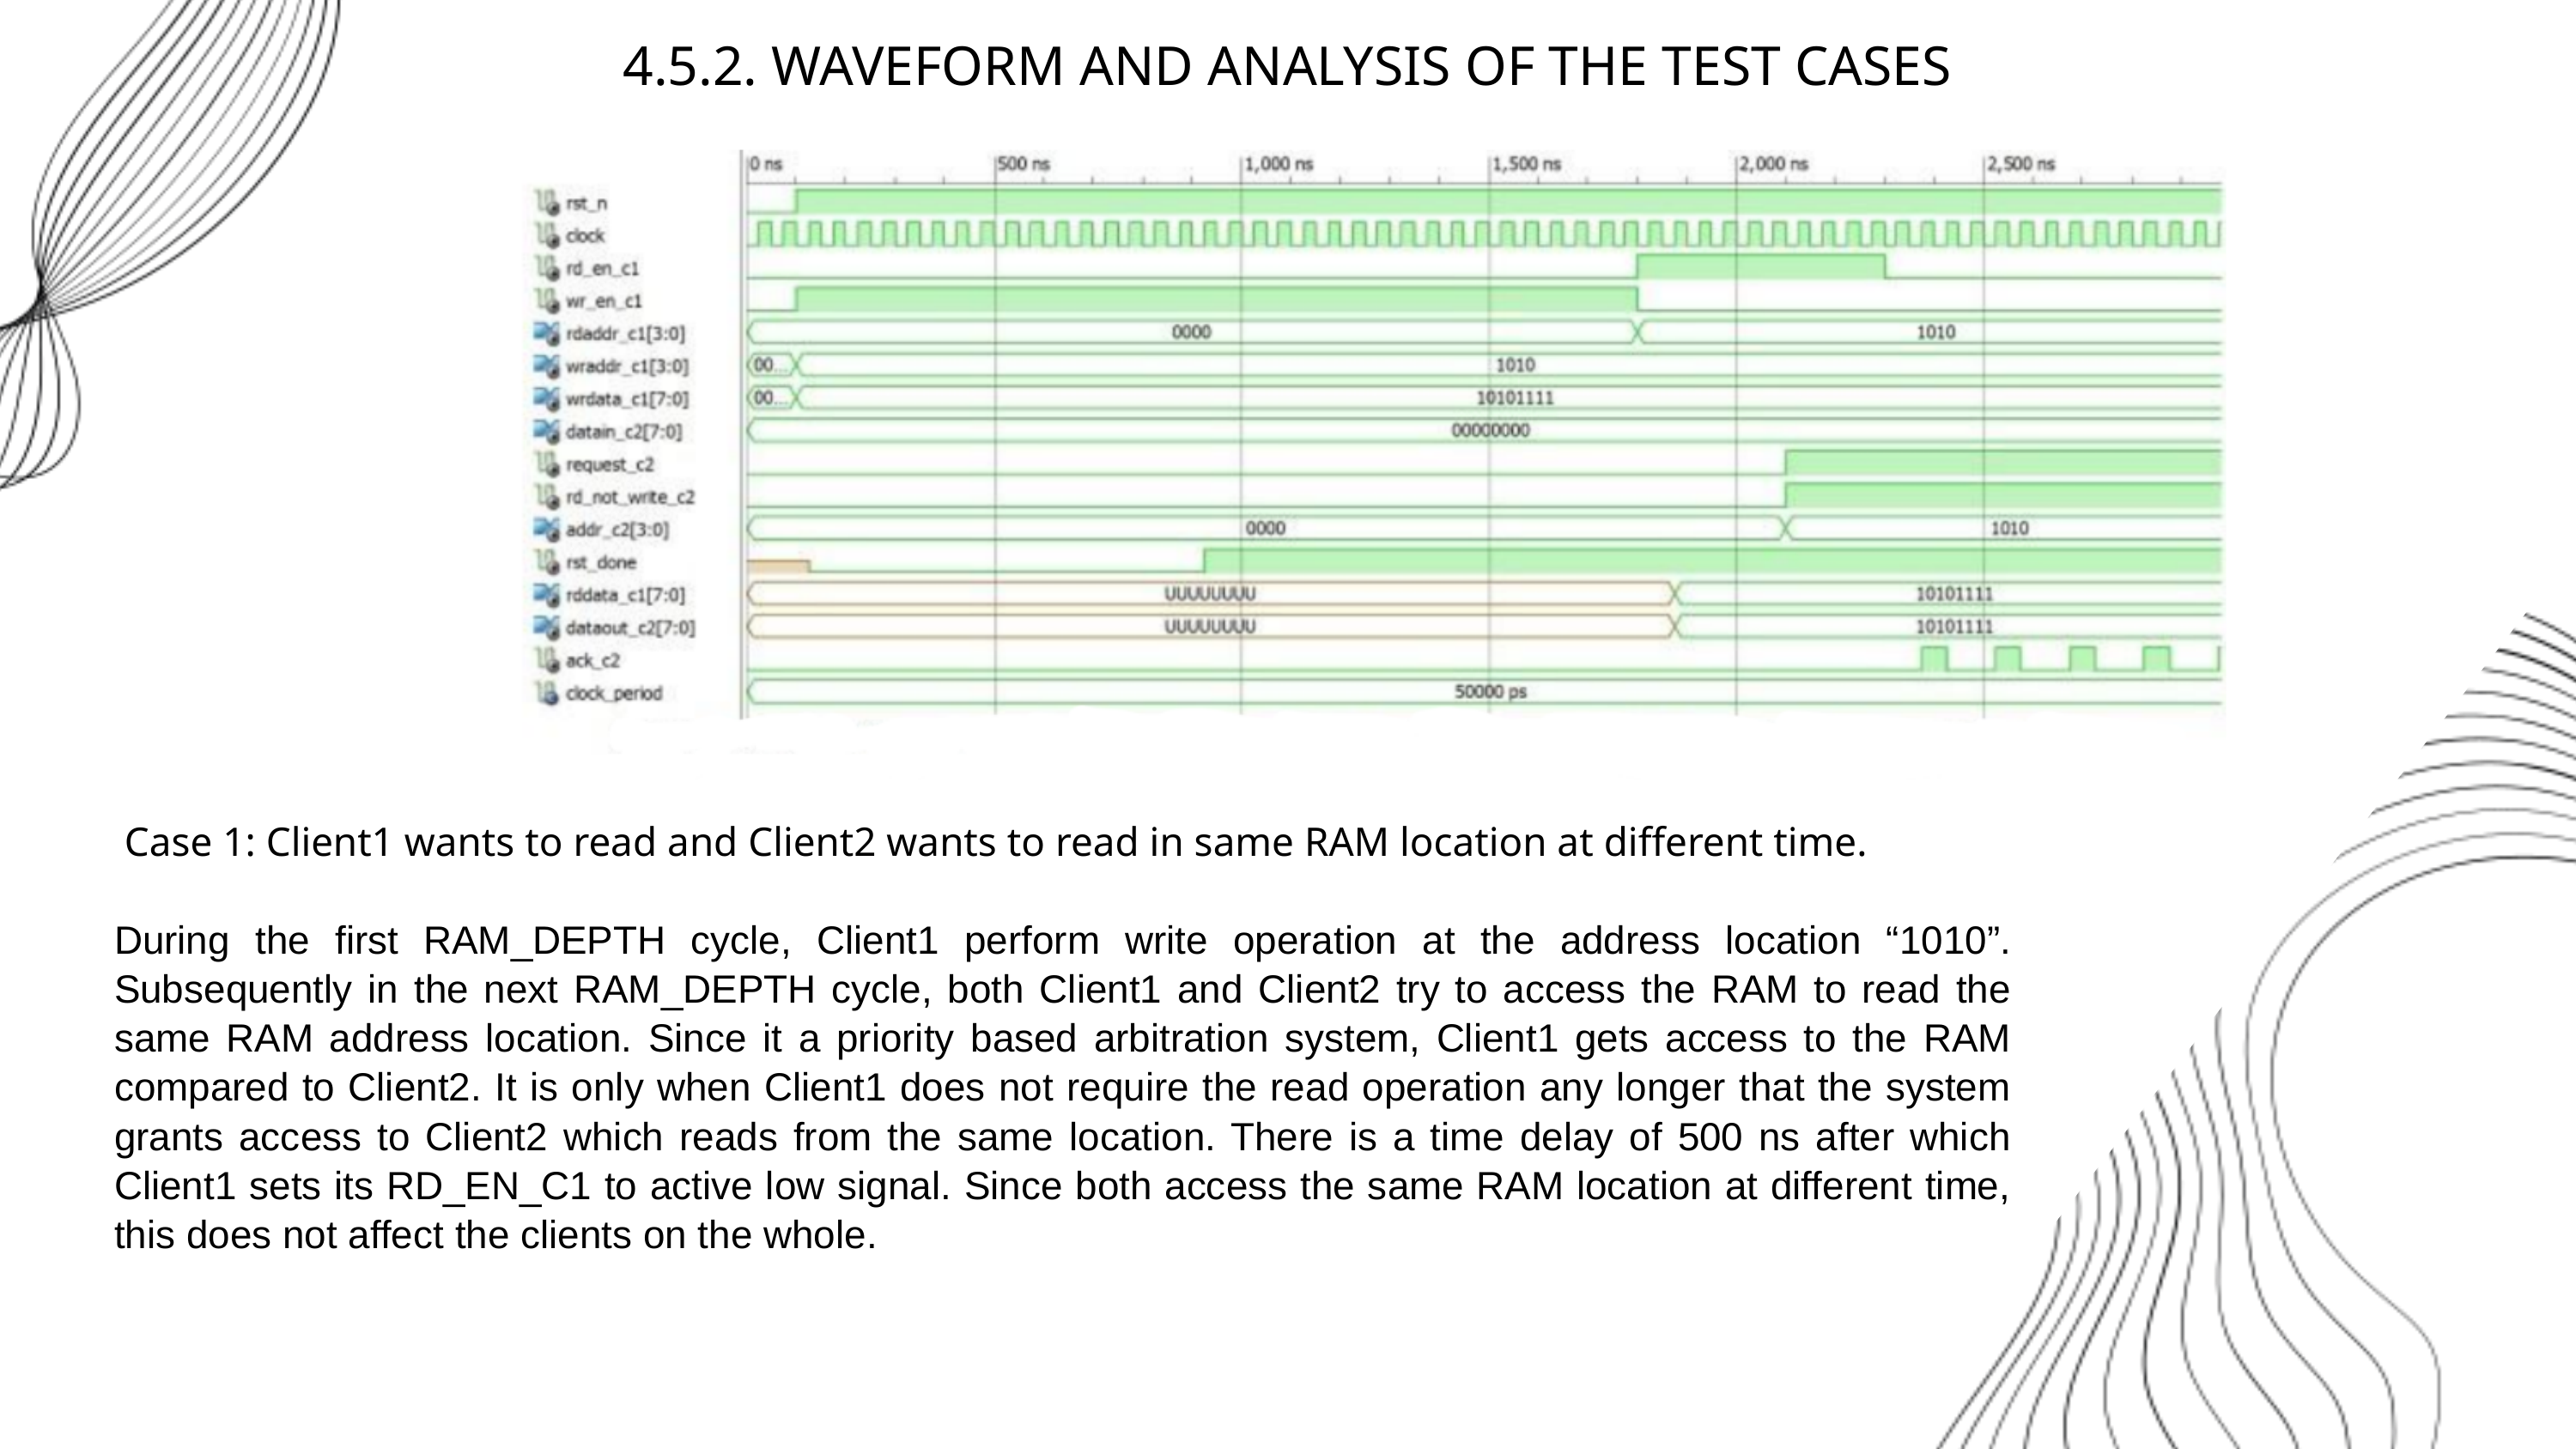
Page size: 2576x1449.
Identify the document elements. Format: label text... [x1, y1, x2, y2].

text_box [475, 103, 2336, 780]
text_box [1898, 575, 2576, 1449]
text_box Case 1: Client1 wants to read and Client2 wants to read in same RAM location at different time. During the first RAM_DEPTH cycle, Client1 perform write operation at the address location “1010”. Subsequently in the next RAM_DEPTH cycle, both Client1 and Client2 try to access the RAM to read the same RAM address location. Since it a priority based arbitration system, Client1 gets access to the RAM compared to Client2. It is only when Client1 does not require the read operation any longer that the system grants access to Client2 which reads from the same location. There is a time delay of 500 ns after which Client1 sets its RD_EN_C1 to active low signal. Since both access the same RAM location at different time, this does not affect the clients on the whole. [114, 815, 2013, 1306]
text_box [0, 0, 343, 797]
text_box 4.5.2. WAVEFORM AND ANALYSIS OF THE TEST CASES [563, 29, 2013, 97]
